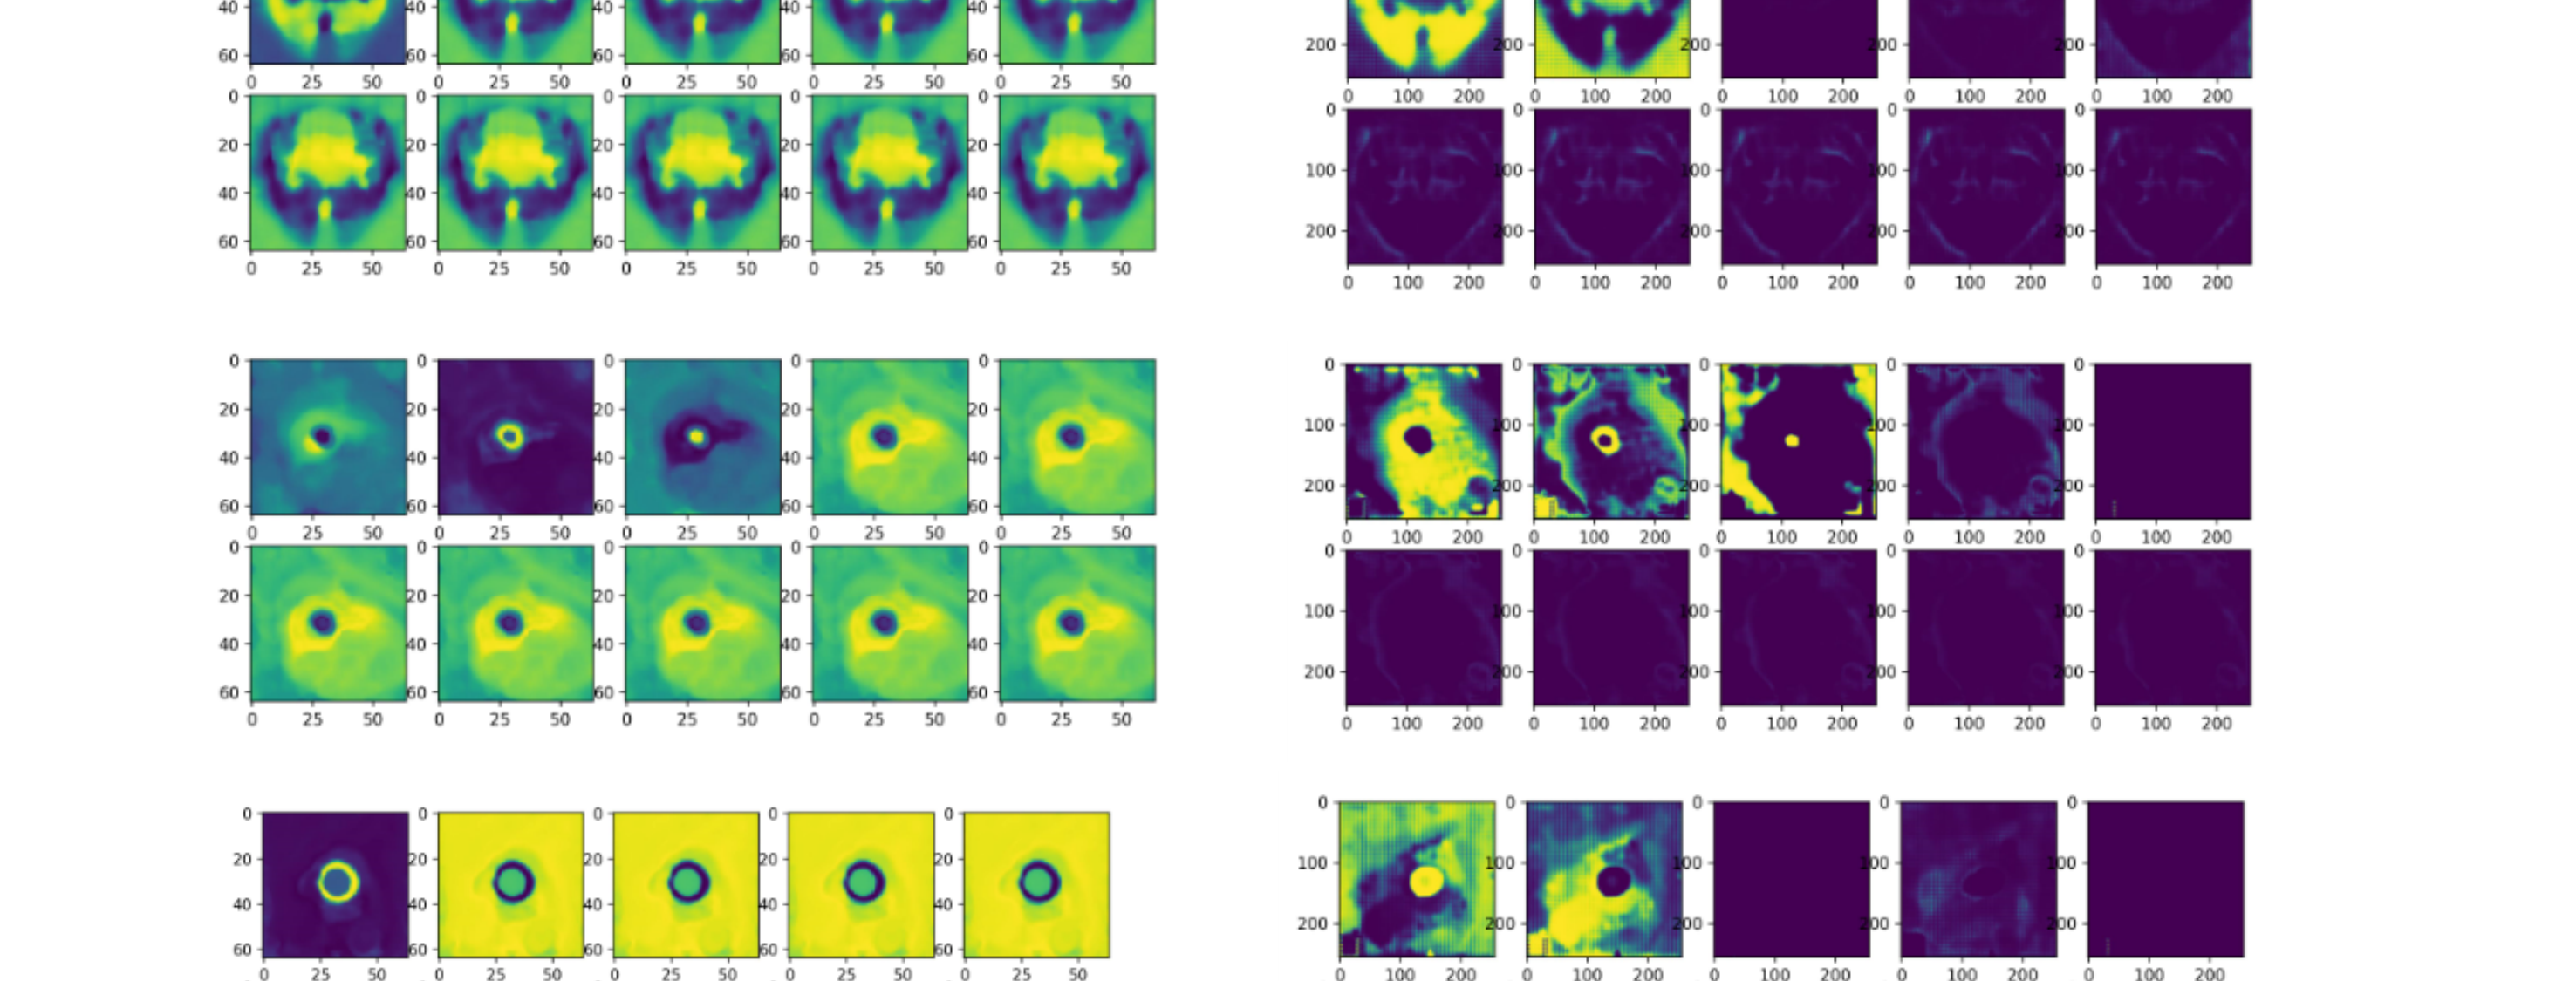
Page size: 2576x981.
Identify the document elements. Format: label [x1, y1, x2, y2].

picture [1277, 0, 2326, 331]
picture [174, 0, 1203, 762]
picture [201, 789, 1175, 981]
picture [1286, 341, 2317, 762]
picture [1277, 771, 2278, 981]
